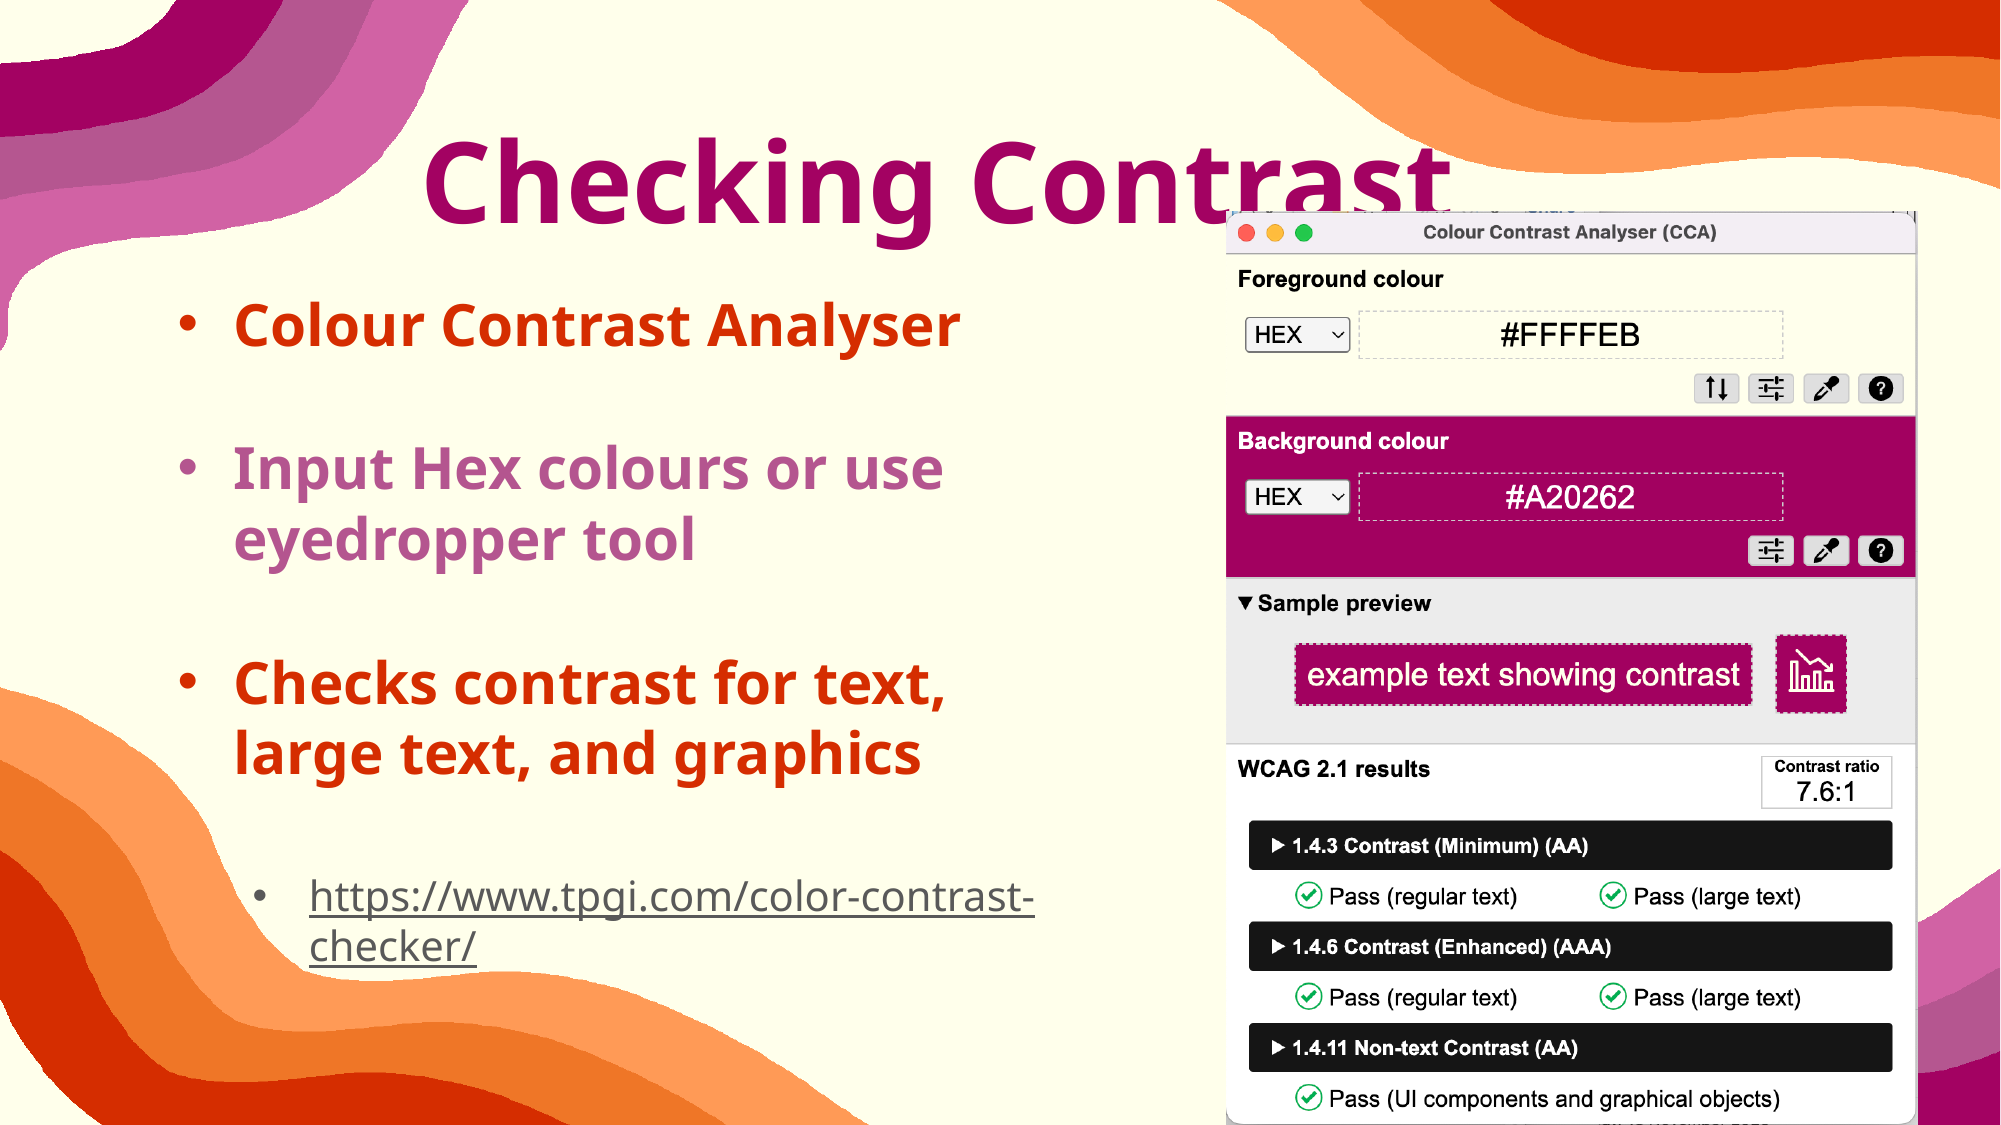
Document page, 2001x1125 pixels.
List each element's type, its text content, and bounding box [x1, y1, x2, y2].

title Checking Contrast [217, 103, 1659, 307]
text_box Colour Contrast Analyser Input Hex colours or use eyedropper tool Checks contrast for text, large text, and graphics https://www.tpgi.com/color-contrast-checker/ [162, 280, 1095, 978]
picture [0, 0, 2001, 1125]
